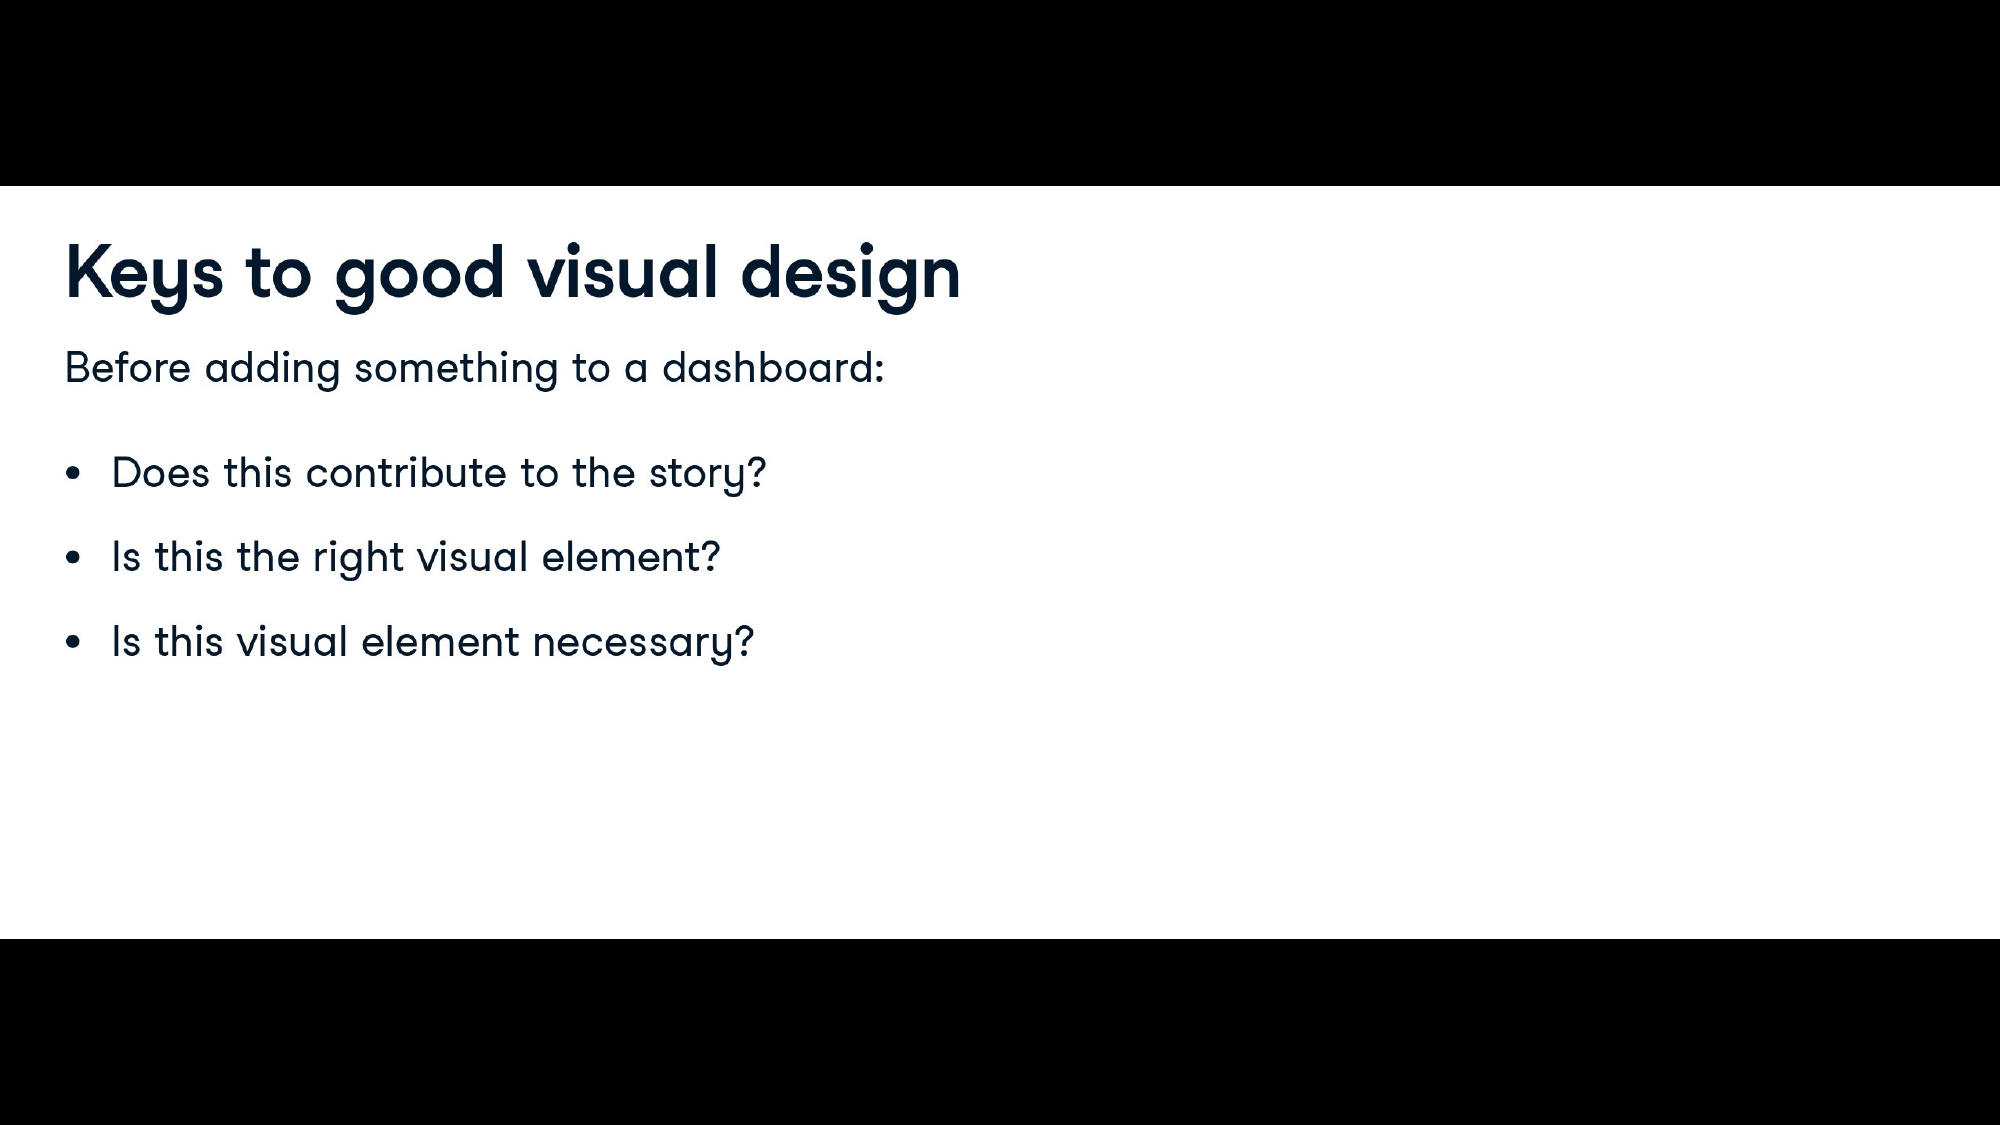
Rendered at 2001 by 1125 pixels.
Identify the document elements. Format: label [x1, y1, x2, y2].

picture [0, 186, 2000, 939]
